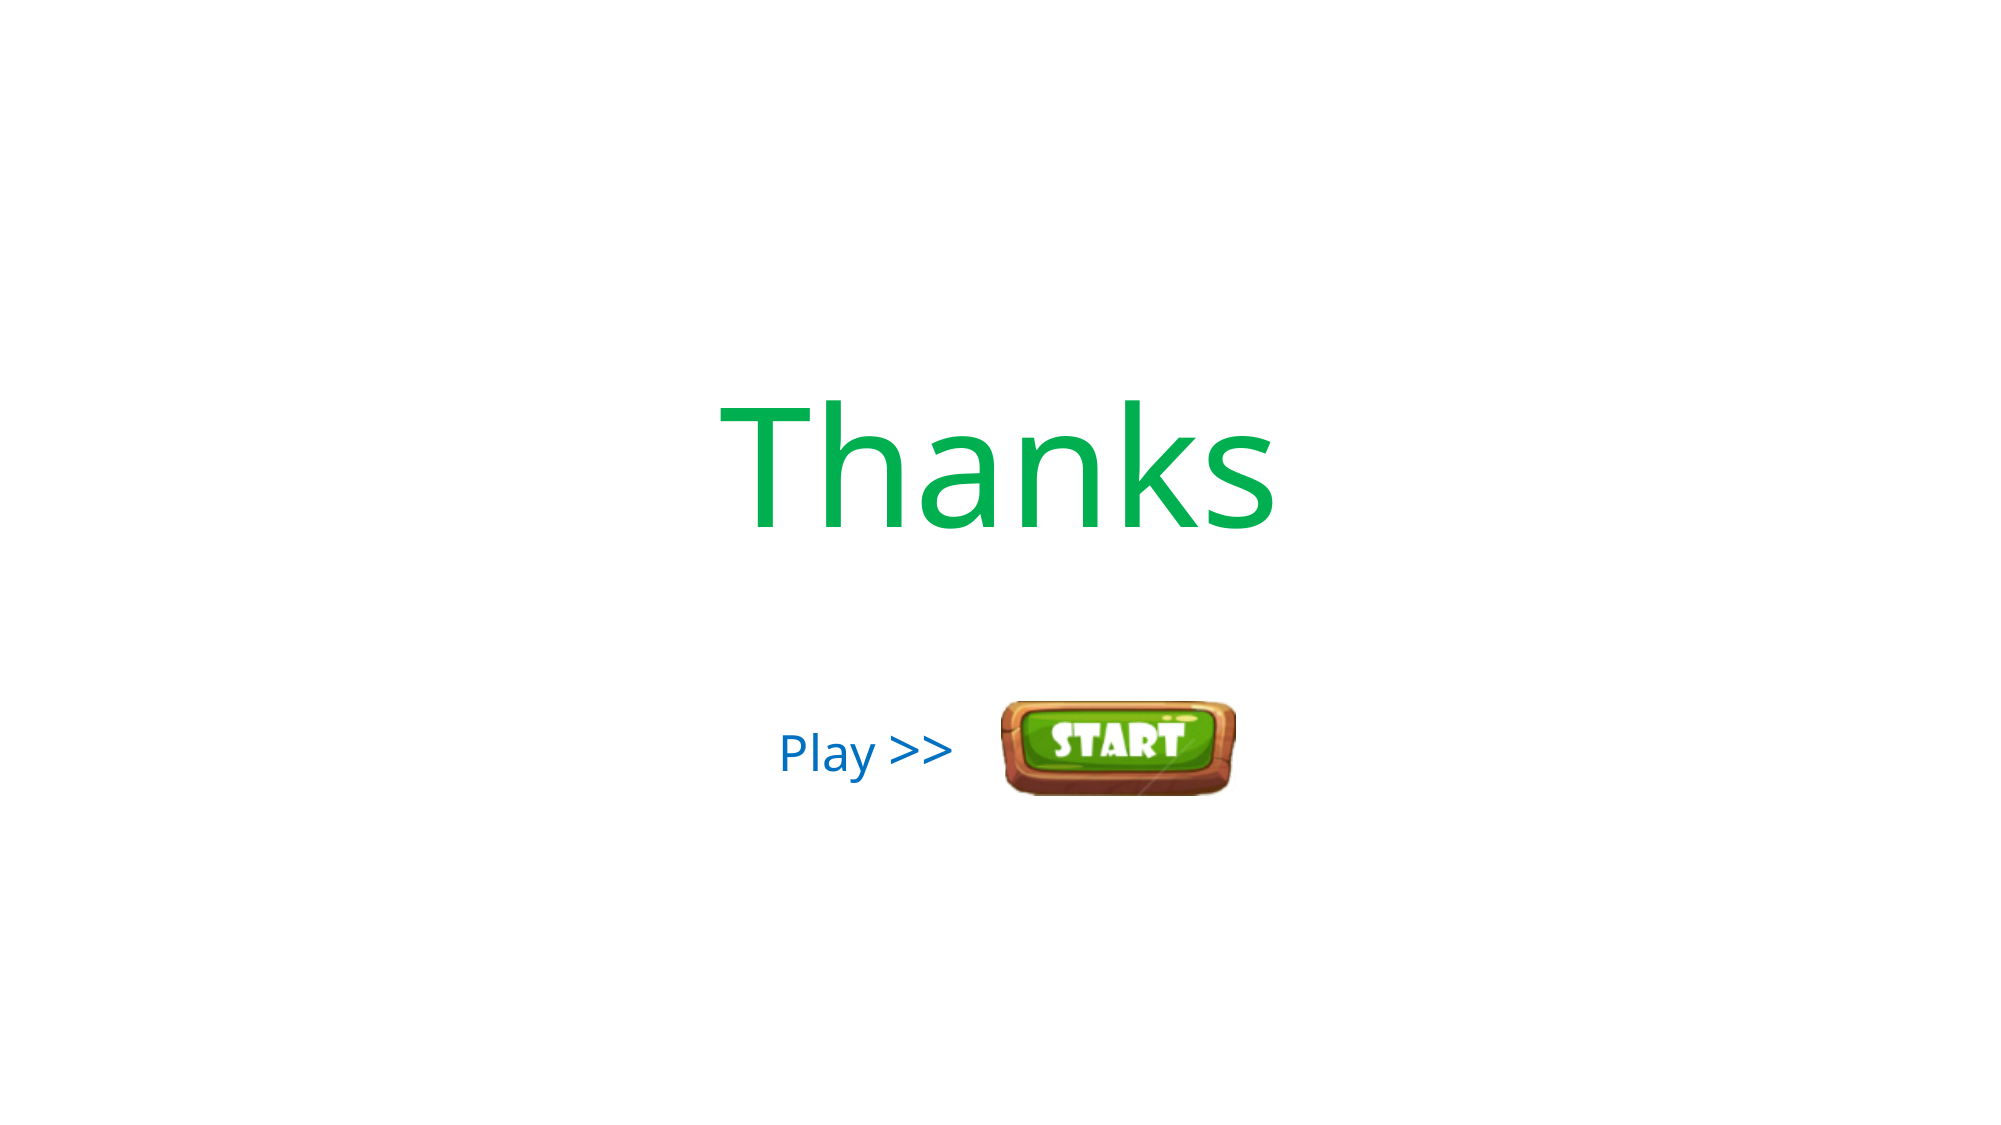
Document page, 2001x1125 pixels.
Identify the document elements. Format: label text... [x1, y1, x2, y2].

title Thanks [137, 364, 1863, 583]
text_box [764, 701, 1236, 796]
